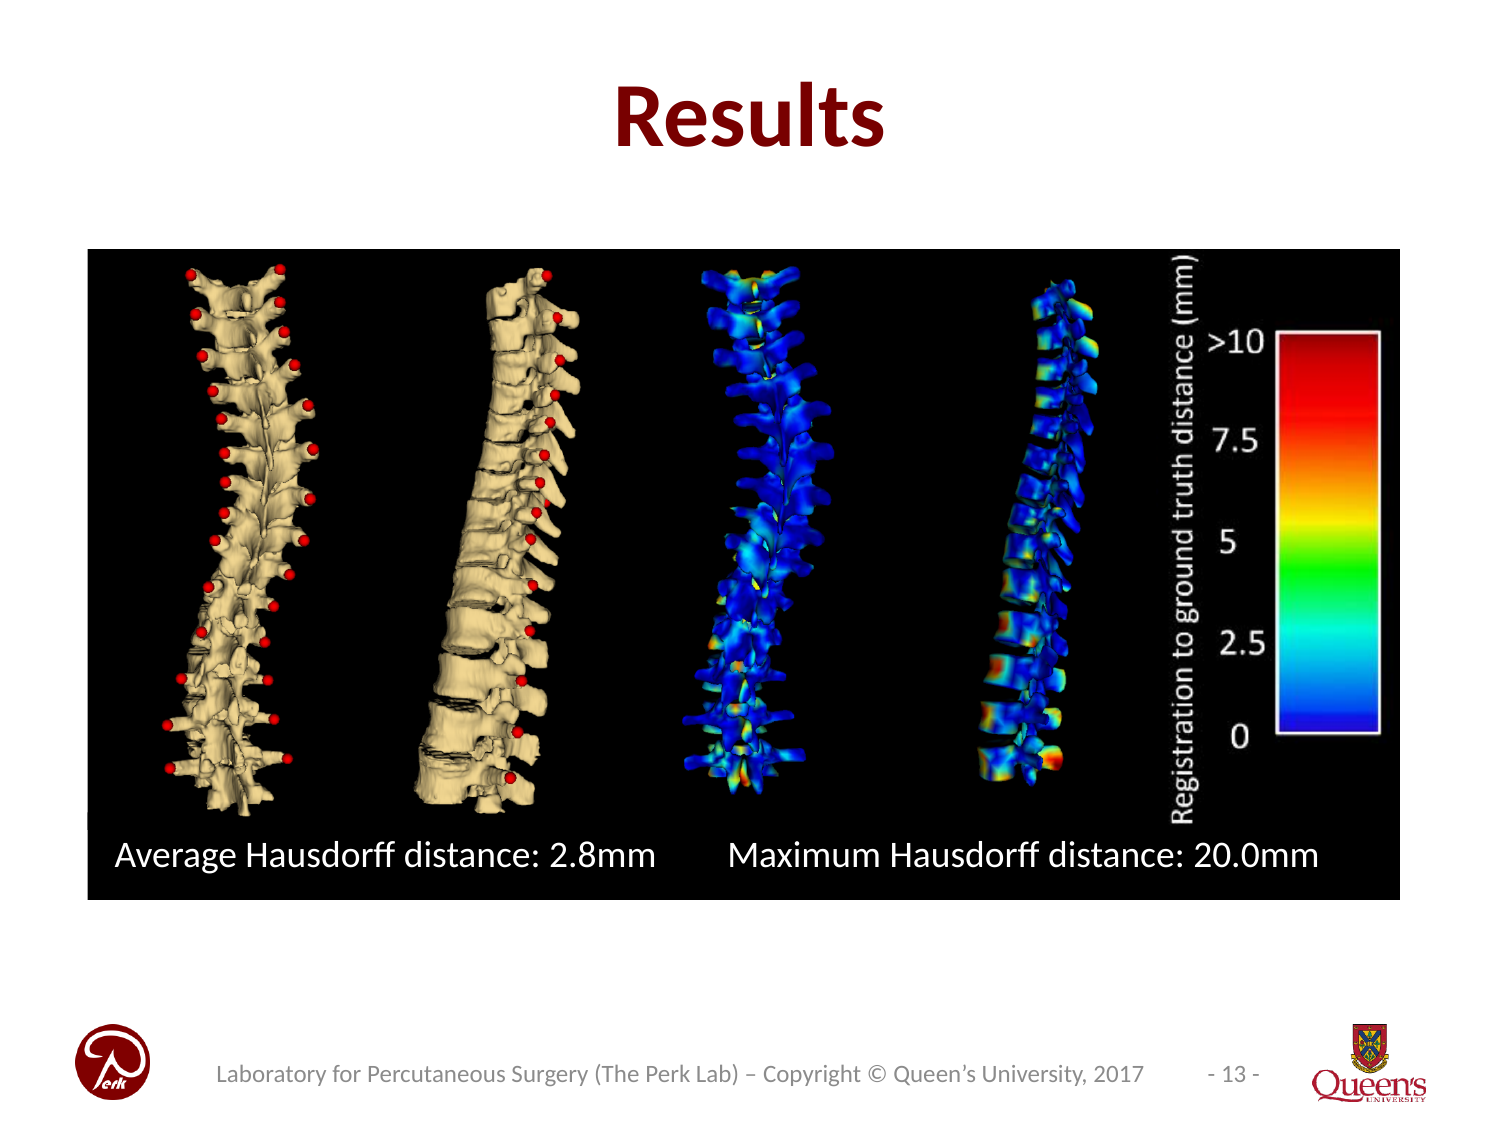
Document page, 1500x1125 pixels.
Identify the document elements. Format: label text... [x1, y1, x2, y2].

title Results [75, 45, 1425, 175]
slide_number - 13 - [1187, 1042, 1275, 1103]
picture [1312, 1024, 1426, 1102]
footer Laboratory for Percutaneous Surgery (The Perk Lab) – Copyright © Queen’s University, 2017 [187, 1042, 1175, 1103]
picture [75, 1024, 150, 1100]
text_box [87, 249, 1401, 901]
